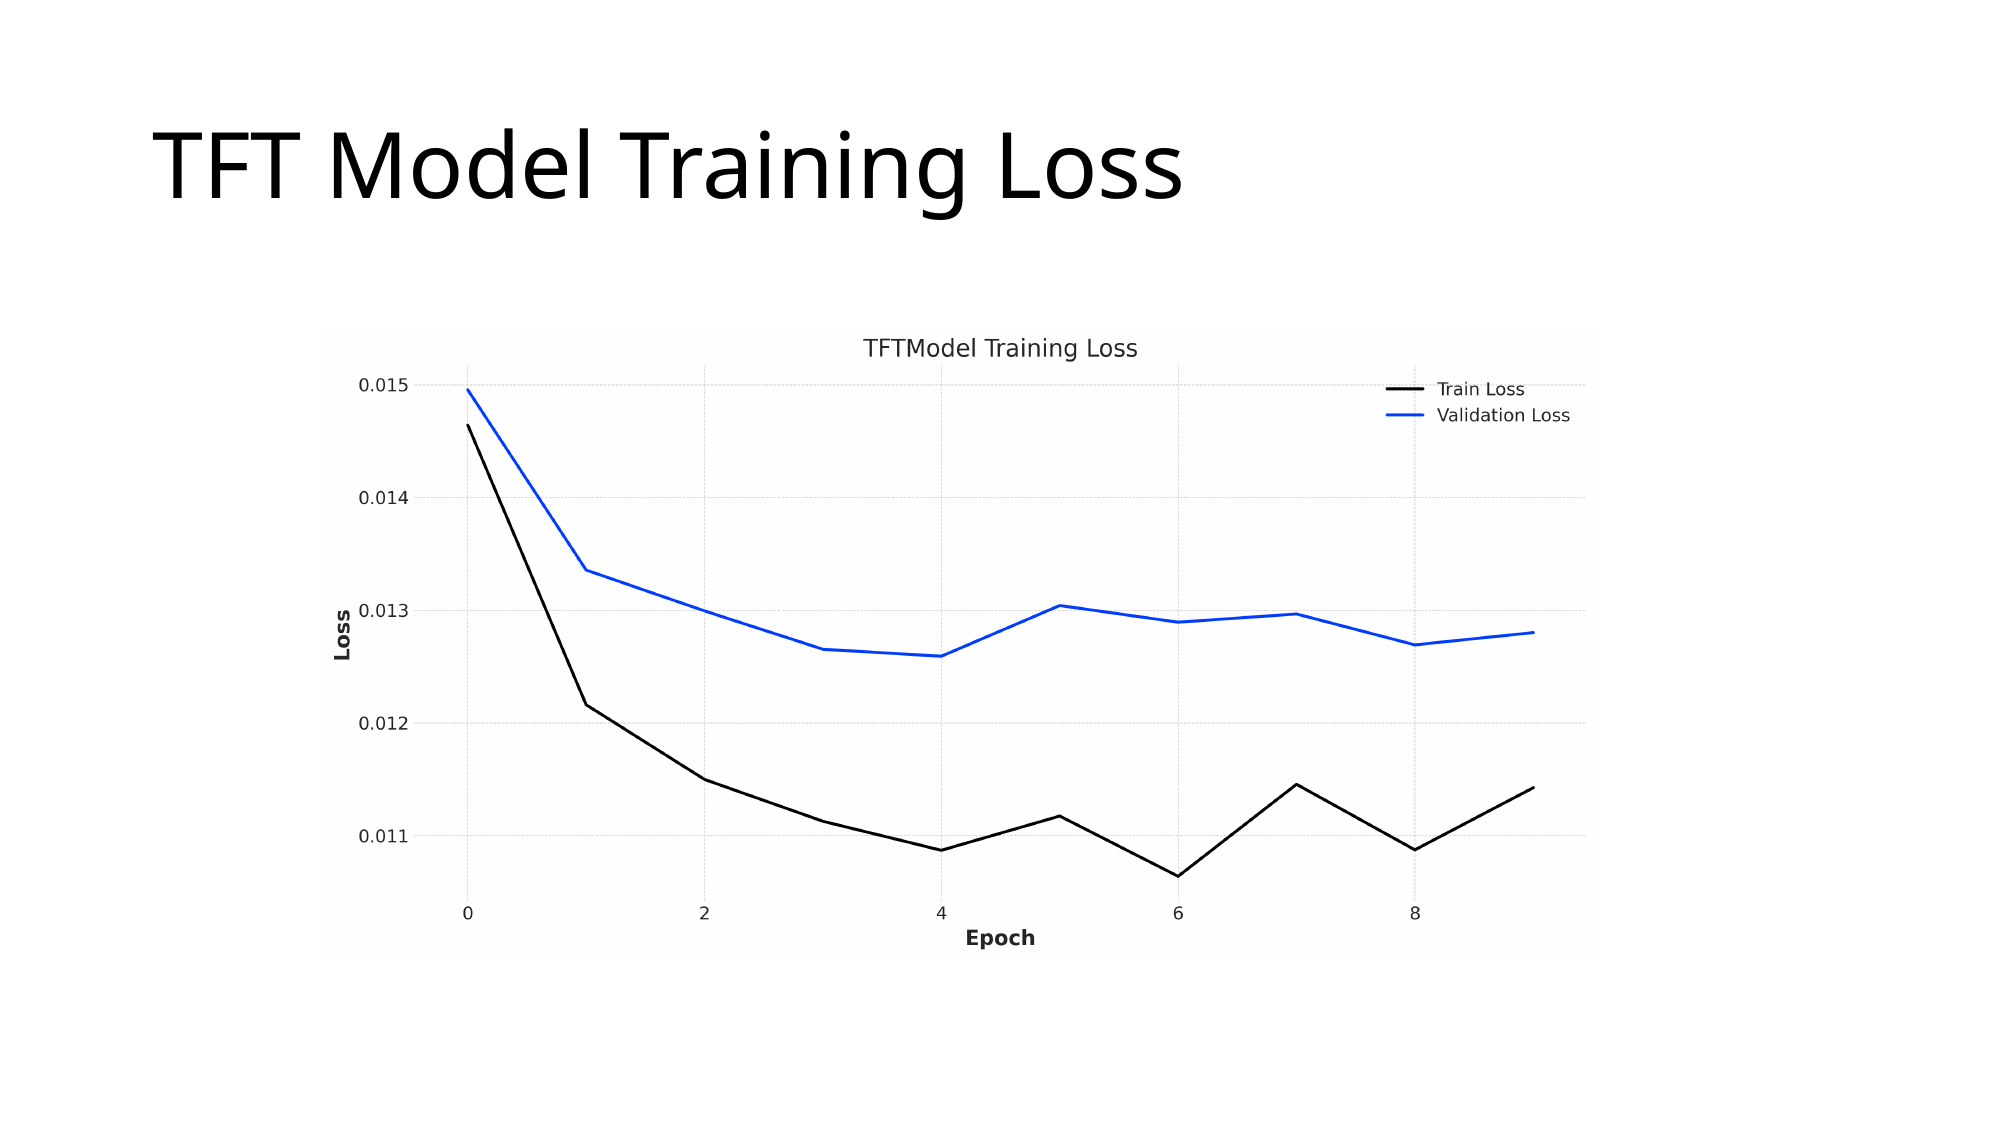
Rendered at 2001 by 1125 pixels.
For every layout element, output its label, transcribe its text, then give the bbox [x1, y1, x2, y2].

picture [320, 327, 1597, 960]
title TFT Model Training Loss [137, 59, 1863, 278]
